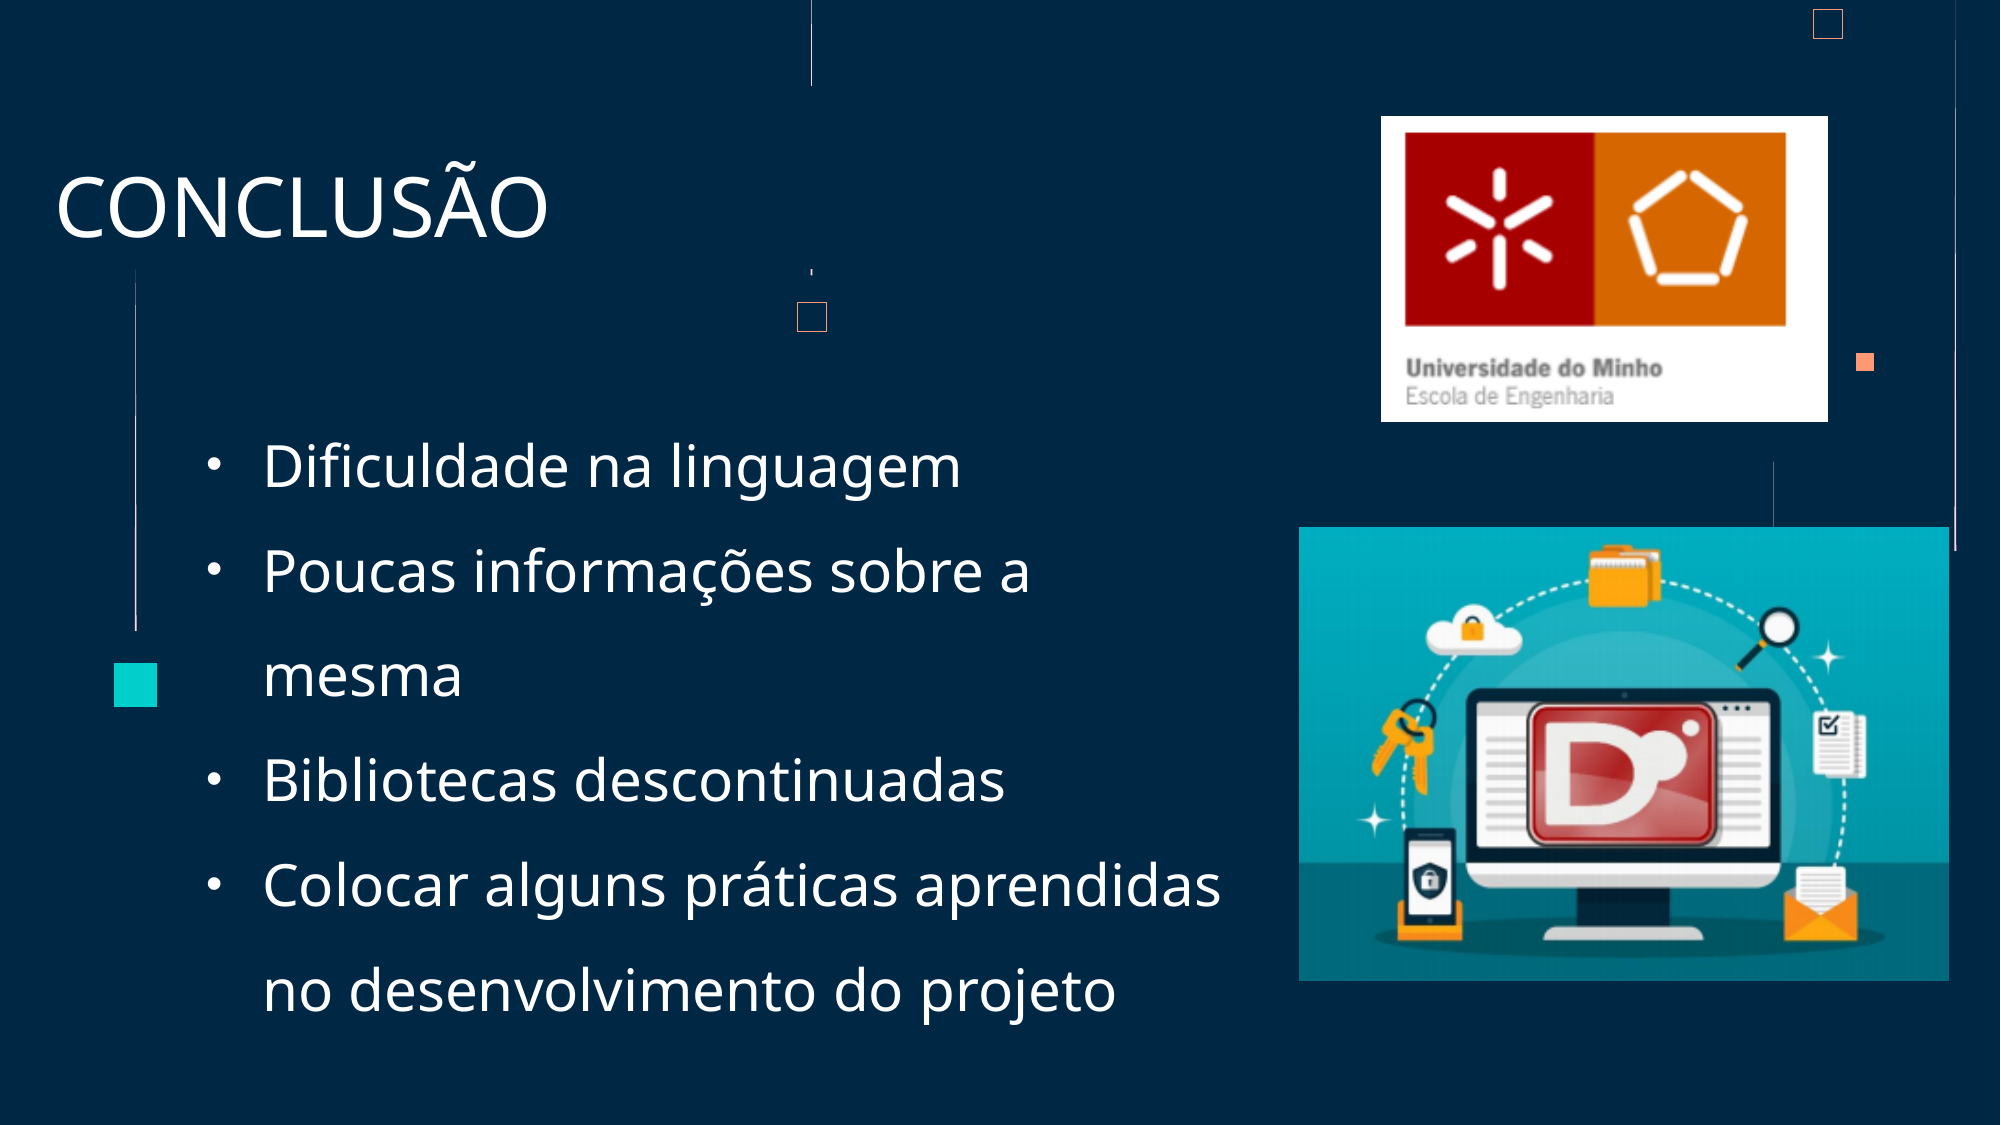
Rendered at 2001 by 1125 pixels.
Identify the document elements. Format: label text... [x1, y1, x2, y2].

text_box Dificuldade na linguagem Poucas informações sobre a mesma Bibliotecas descontinuadas Colocar alguns práticas aprendidas no desenvolvimento do projeto [172, 378, 1245, 937]
title CONCLUSÃO [39, 85, 1953, 269]
picture [1299, 527, 1949, 981]
picture [1381, 116, 1828, 422]
